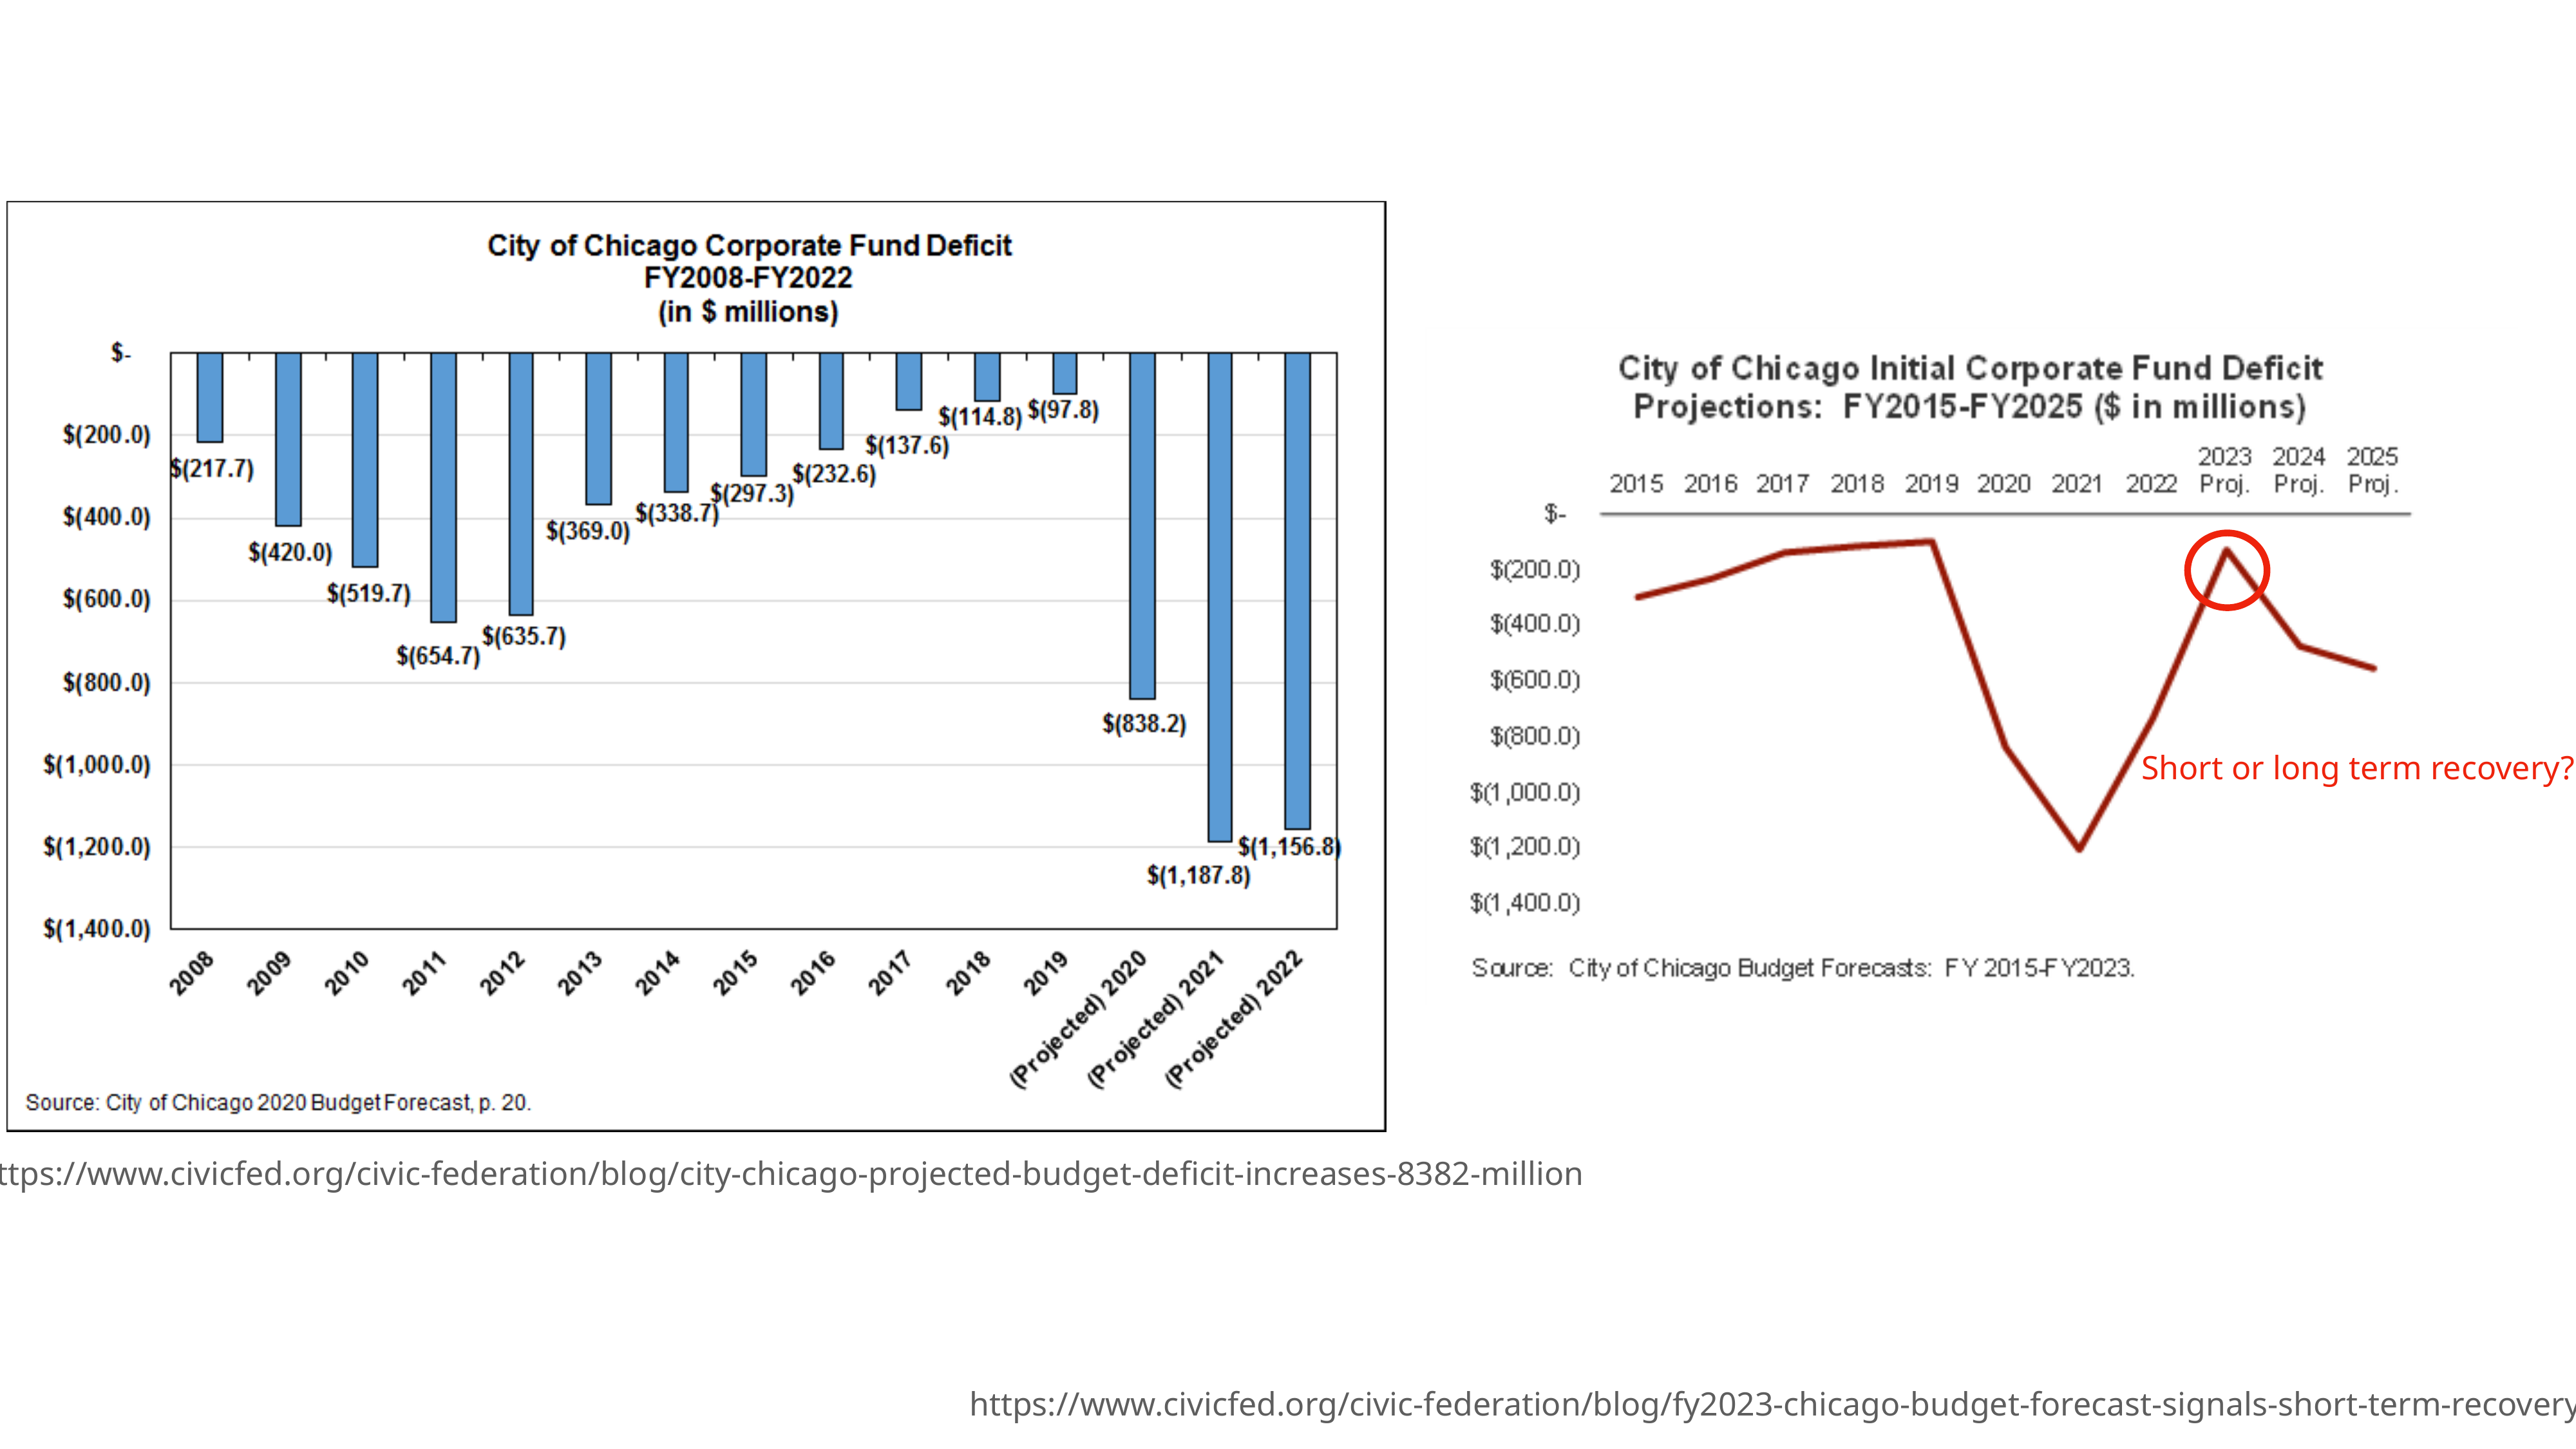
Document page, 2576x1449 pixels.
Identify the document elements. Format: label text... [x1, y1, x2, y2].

text_box https://www.civicfed.org/civic-federation/blog/city-chicago-projected-budget-deficit-increases-8382-million [0, 1148, 1590, 1197]
text_box Short or long term recovery? [2520, 741, 2576, 791]
text_box https://www.civicfed.org/civic-federation/blog/fy2023-chicago-budget-forecast-signals-short-term-recovery [963, 1378, 2576, 1428]
picture [6, 201, 1387, 1132]
picture [1425, 326, 2520, 1007]
